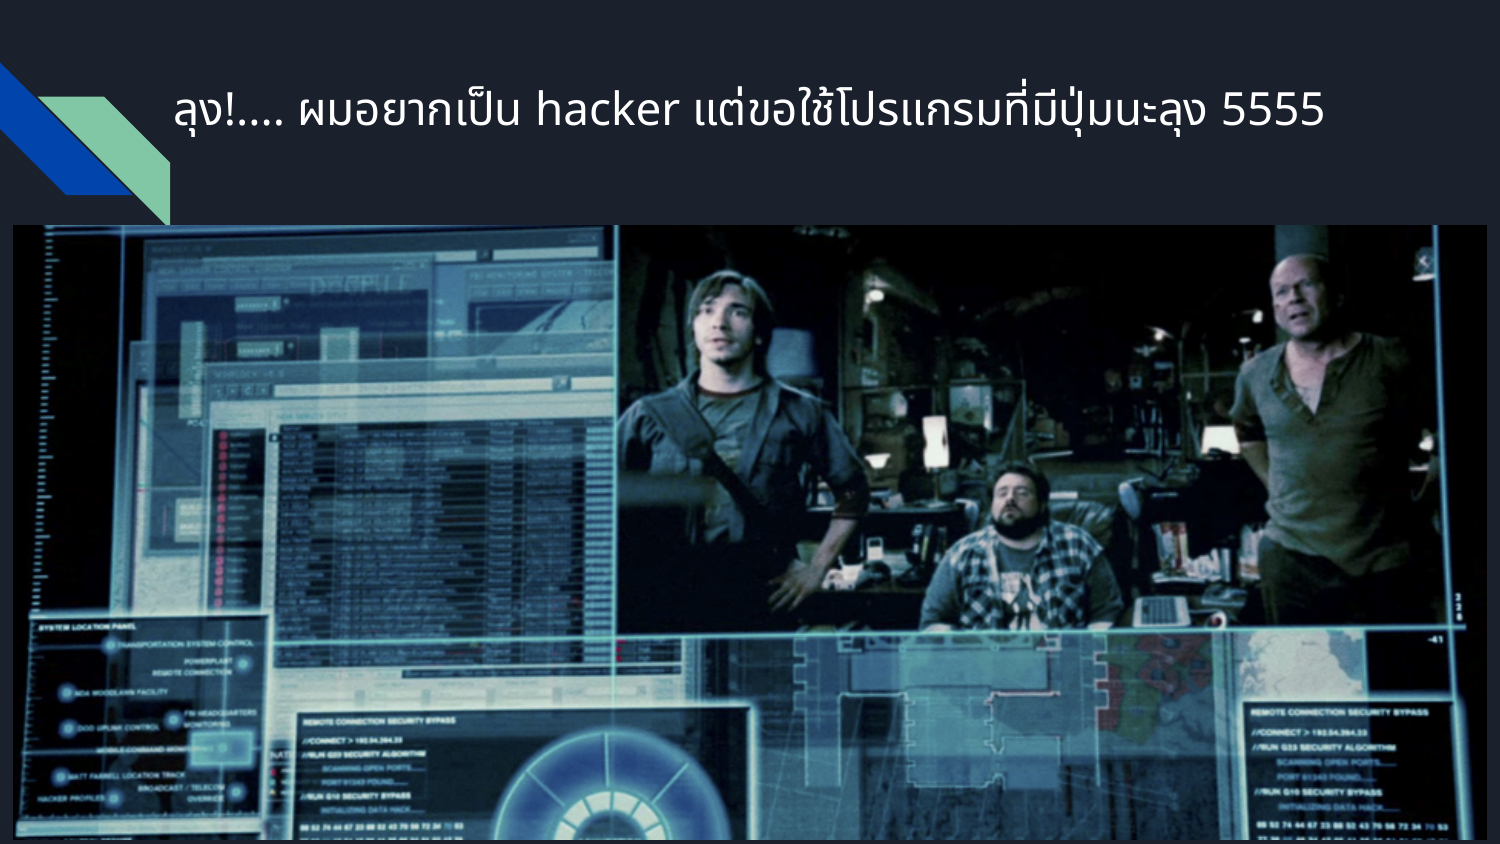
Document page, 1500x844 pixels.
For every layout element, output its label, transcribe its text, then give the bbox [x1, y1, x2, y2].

title ลุง!.... ผมอยากเป็น hacker แต่ขอใช้โปรแกรมที่มีปุ่มนะลุง 5555 [158, 64, 1368, 215]
picture [13, 225, 1487, 840]
